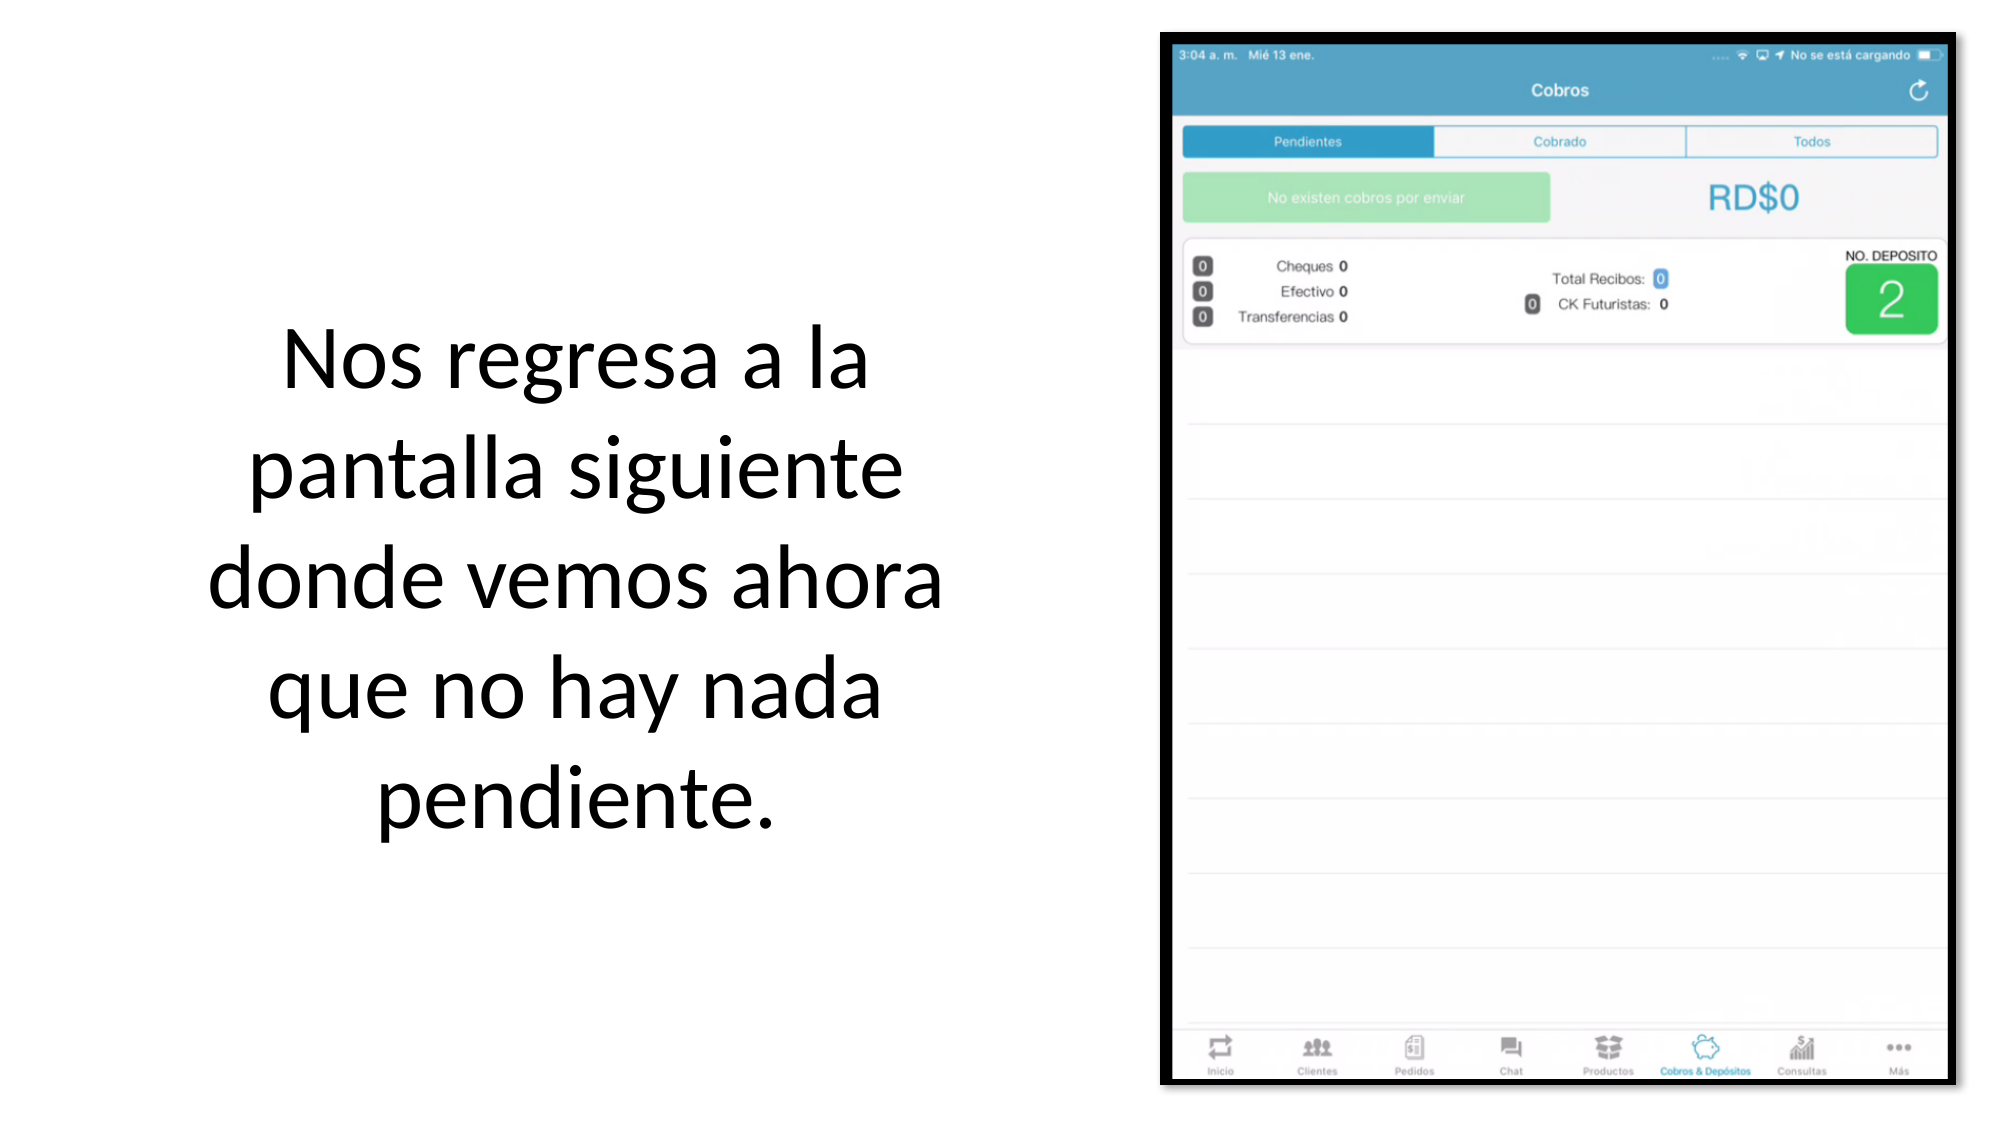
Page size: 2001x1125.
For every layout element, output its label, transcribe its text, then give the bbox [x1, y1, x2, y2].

text_box Nos regresa a la pantalla siguiente donde vemos ahora que no hay nada pendiente. [133, 289, 1021, 854]
picture [1165, 38, 1951, 1079]
